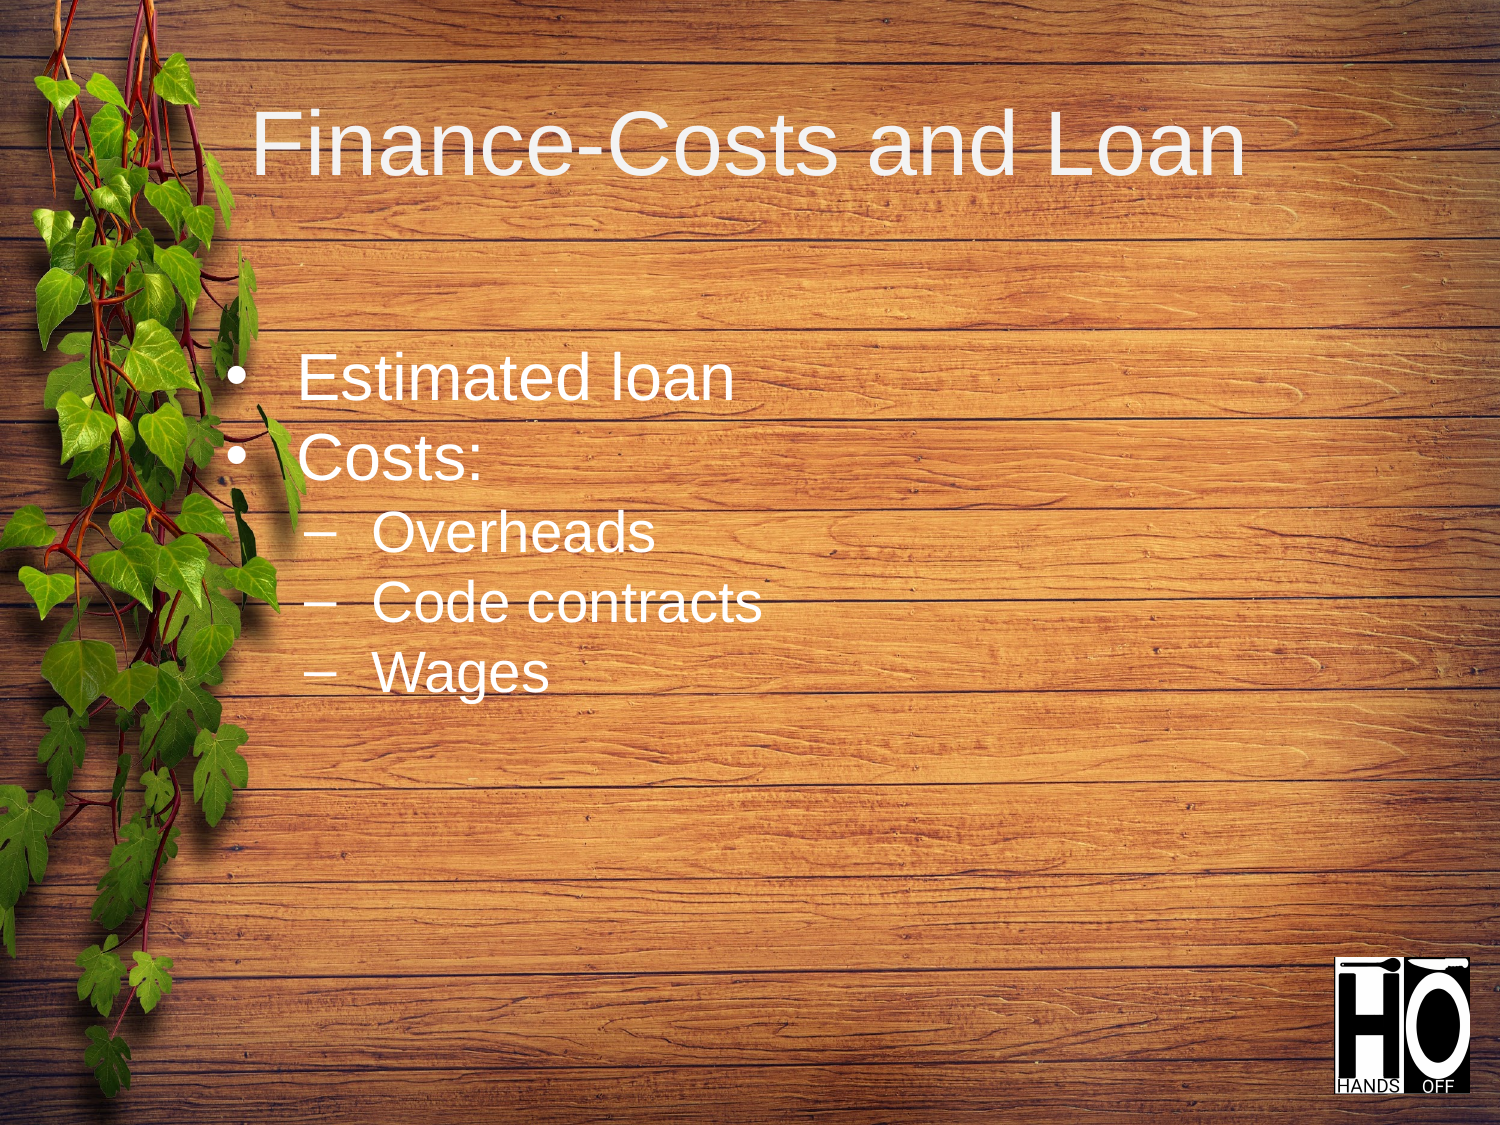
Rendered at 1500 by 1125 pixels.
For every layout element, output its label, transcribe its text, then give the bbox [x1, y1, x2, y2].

title Finance-Costs and Loan [75, 45, 1425, 233]
picture [0, 0, 1500, 1125]
list Estimated loan Costs: Overheads Code contracts Wages [206, 319, 1425, 1062]
